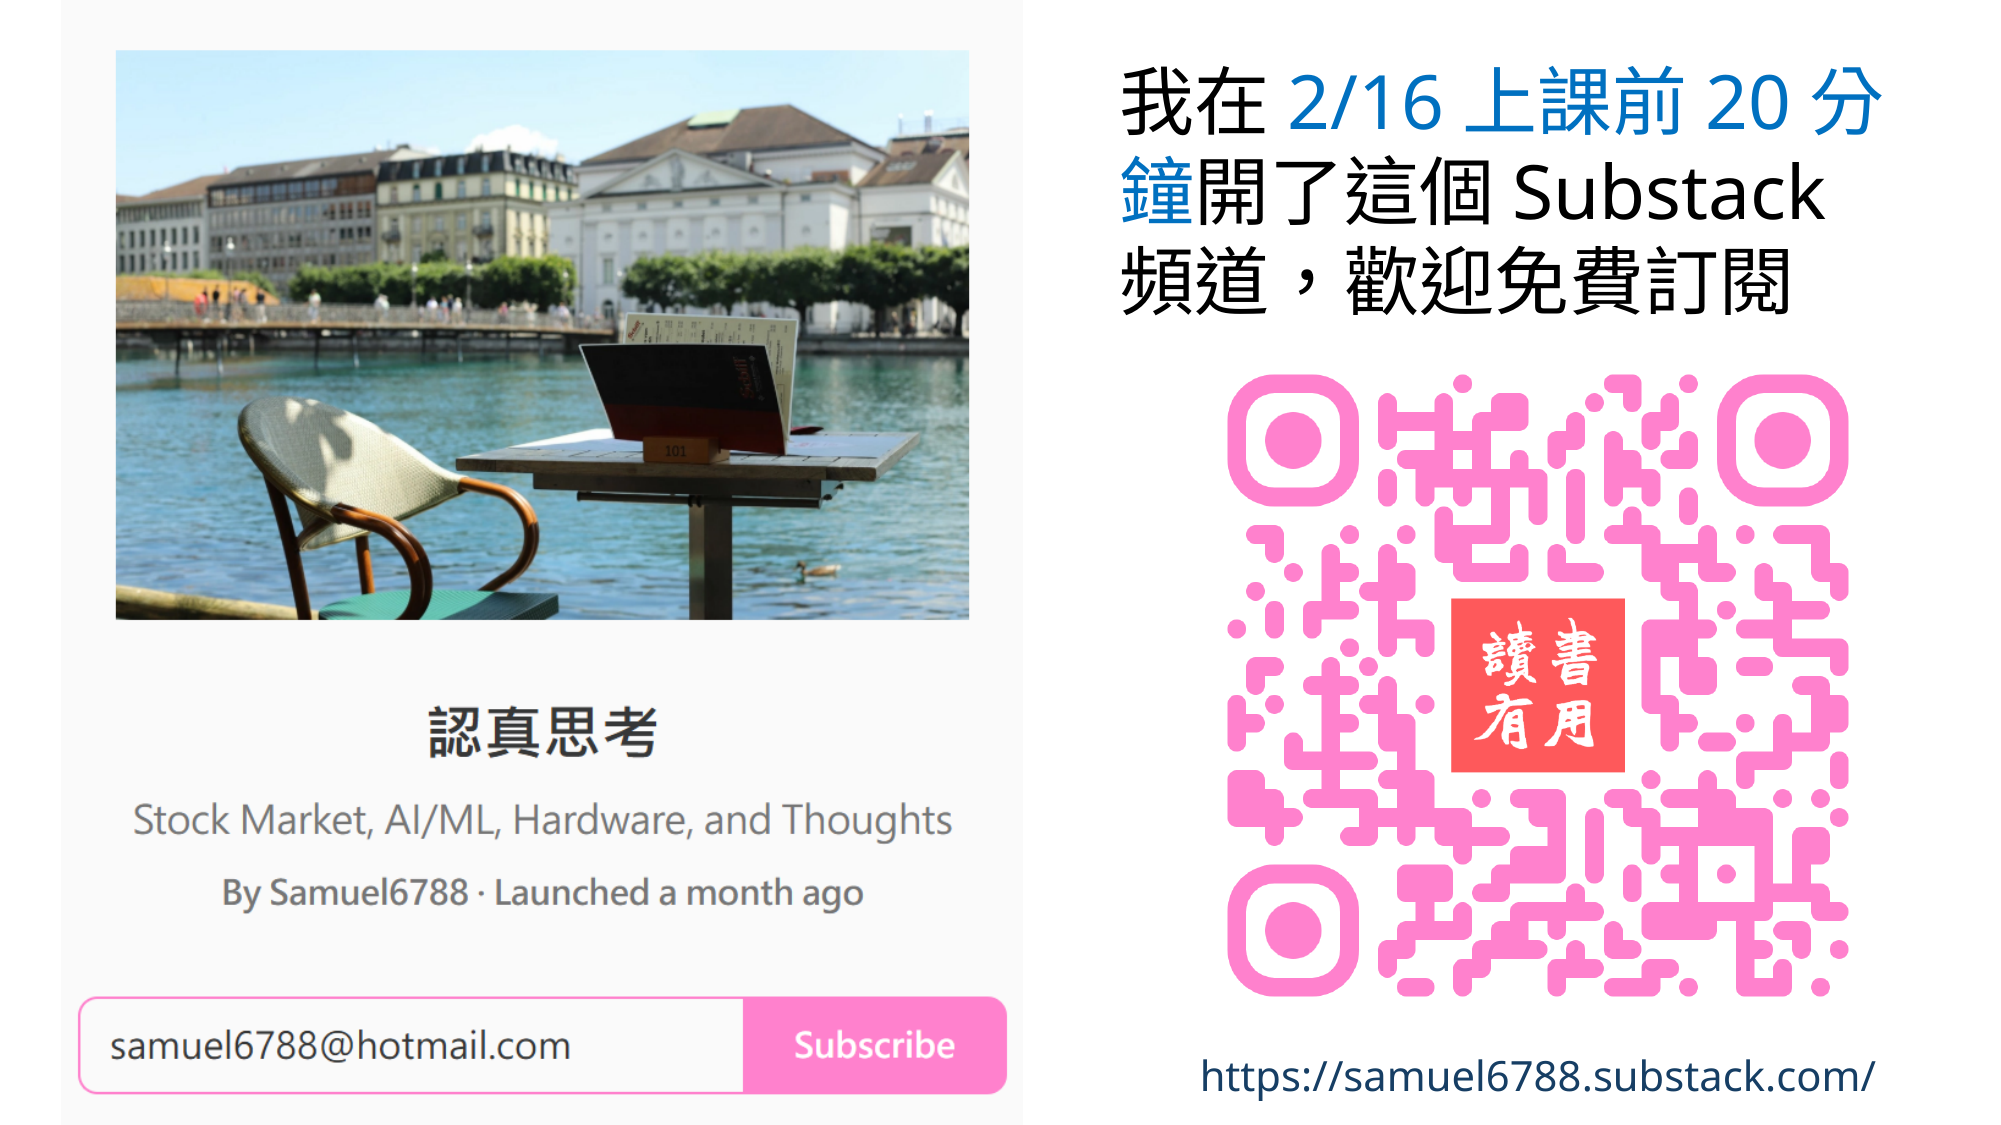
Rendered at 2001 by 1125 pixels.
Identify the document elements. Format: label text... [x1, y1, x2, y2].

picture [60, 0, 1023, 1125]
text_box https://samuel6788.substack.com/ [1184, 1043, 1892, 1108]
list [1180, 328, 1896, 1043]
title 我在2/16上課前20分鐘開了這個Substack頻道，歡迎免費訂閱 [1104, 81, 1923, 299]
